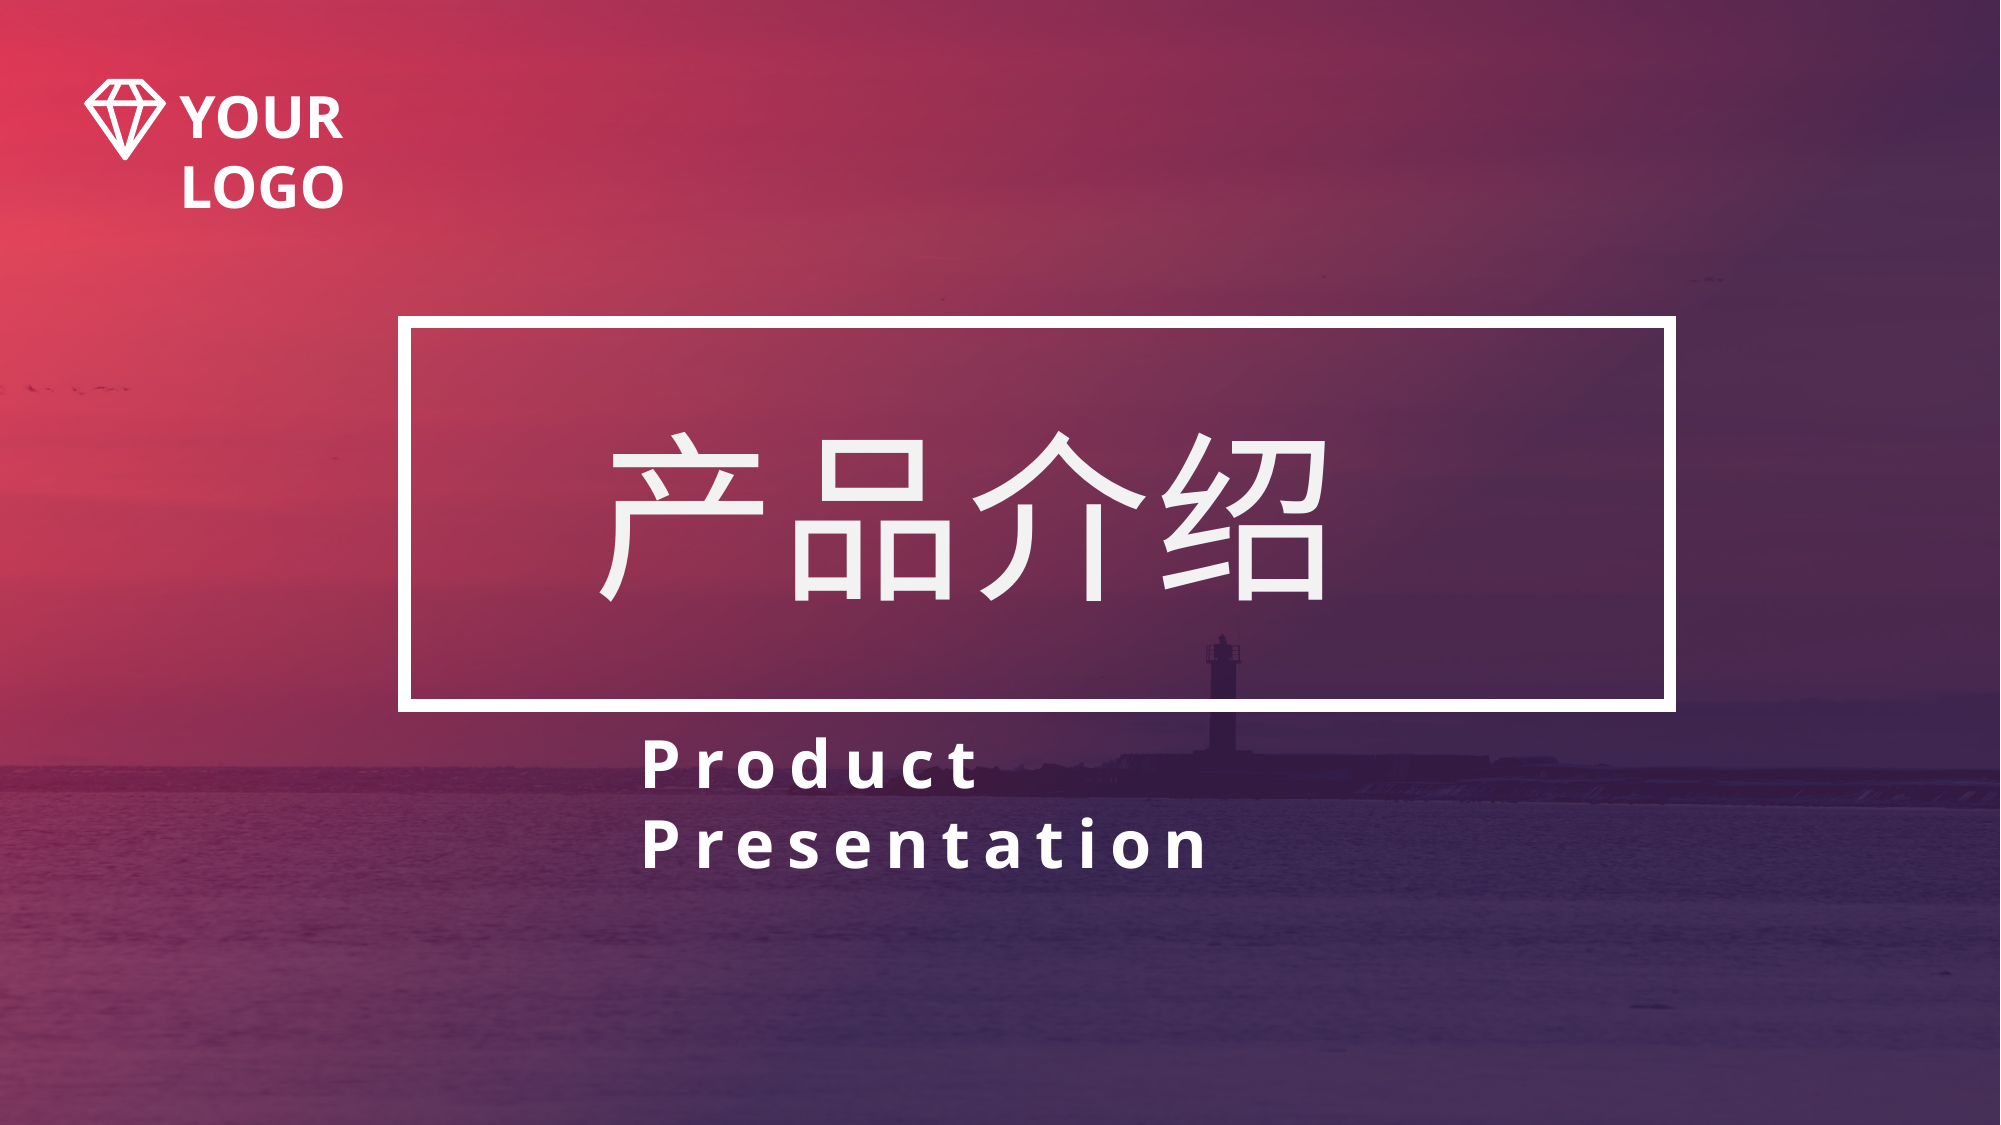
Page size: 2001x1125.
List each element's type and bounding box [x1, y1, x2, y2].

picture [0, 0, 2000, 1125]
text_box [578, 395, 1422, 633]
text_box [85, 73, 450, 160]
